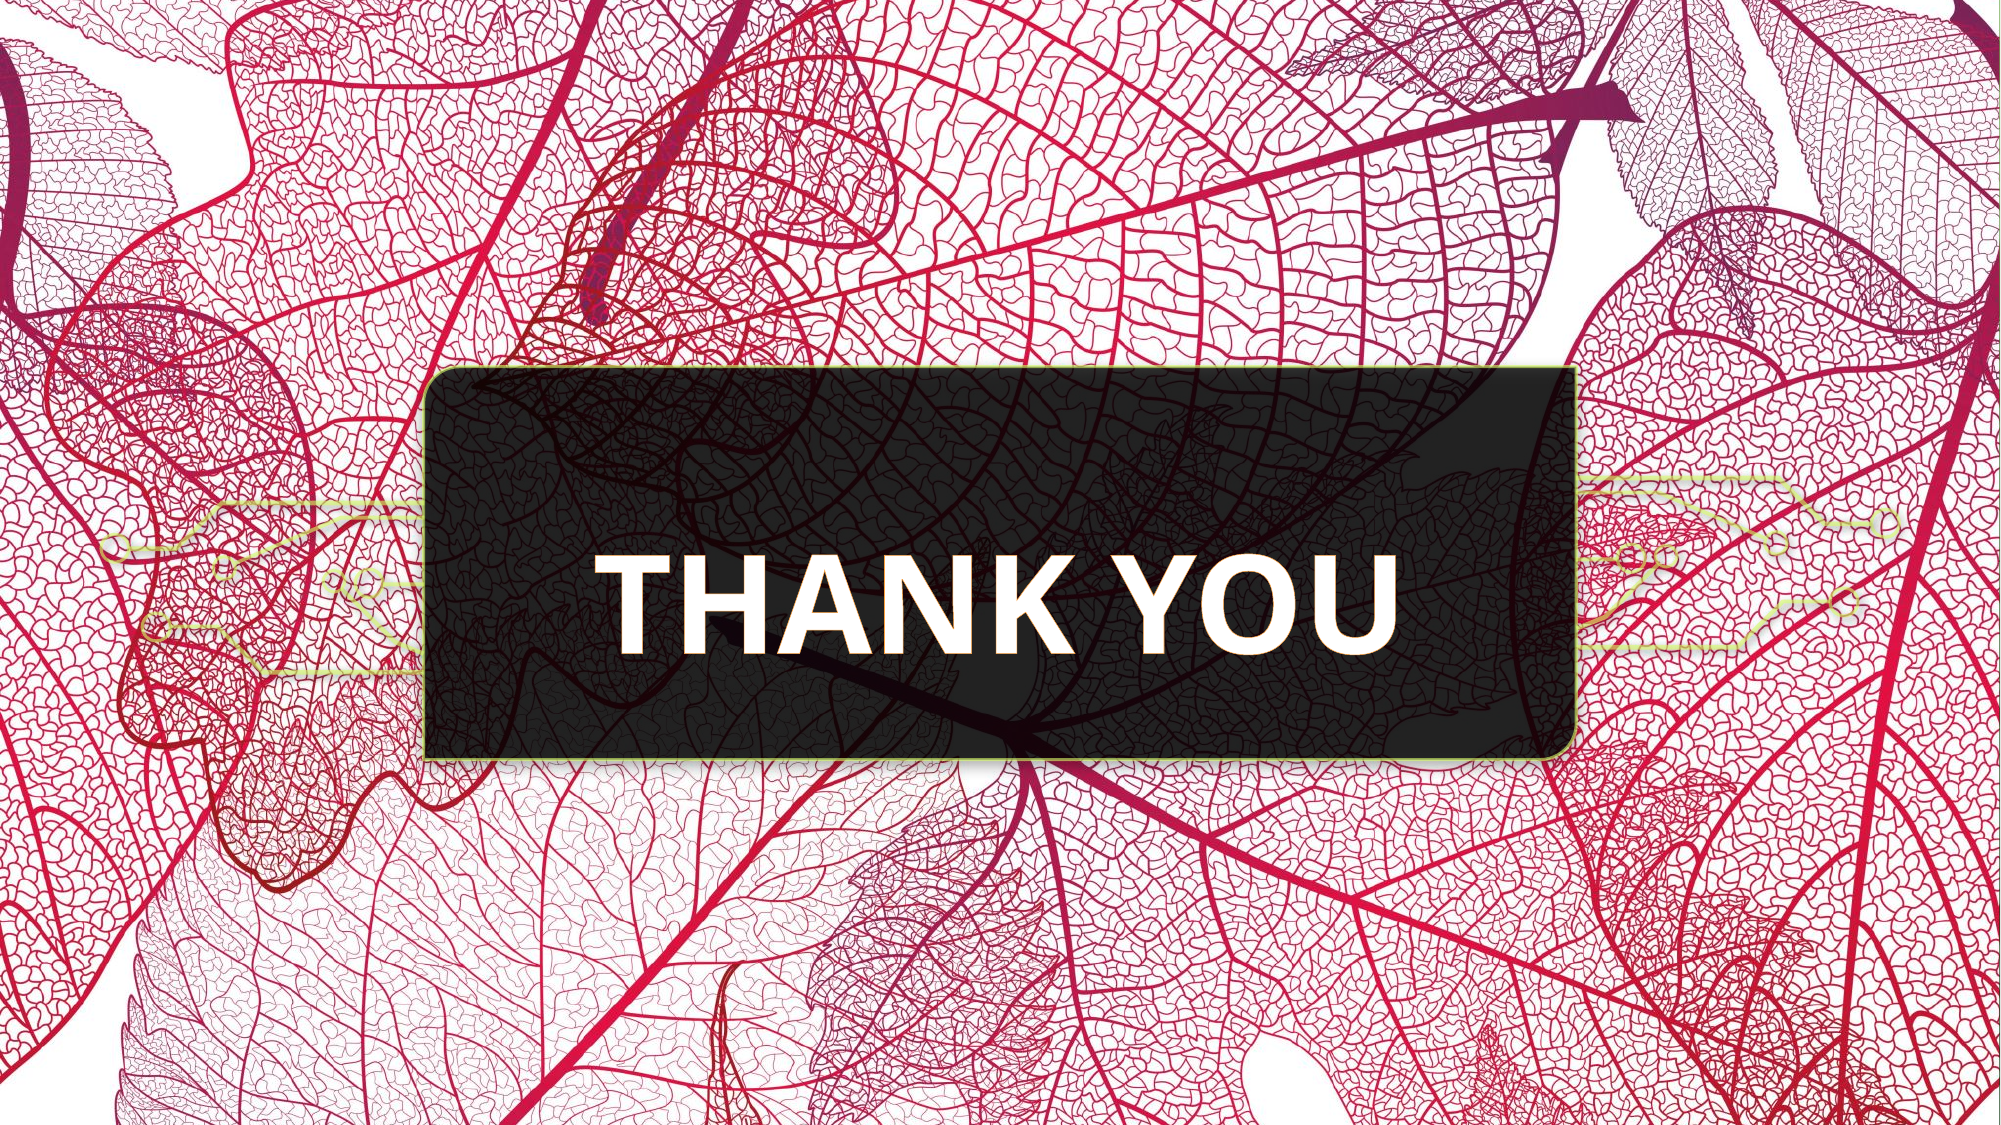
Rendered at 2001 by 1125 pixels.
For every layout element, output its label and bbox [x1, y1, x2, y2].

text_box [99, 366, 1902, 760]
picture [0, 0, 2000, 1125]
